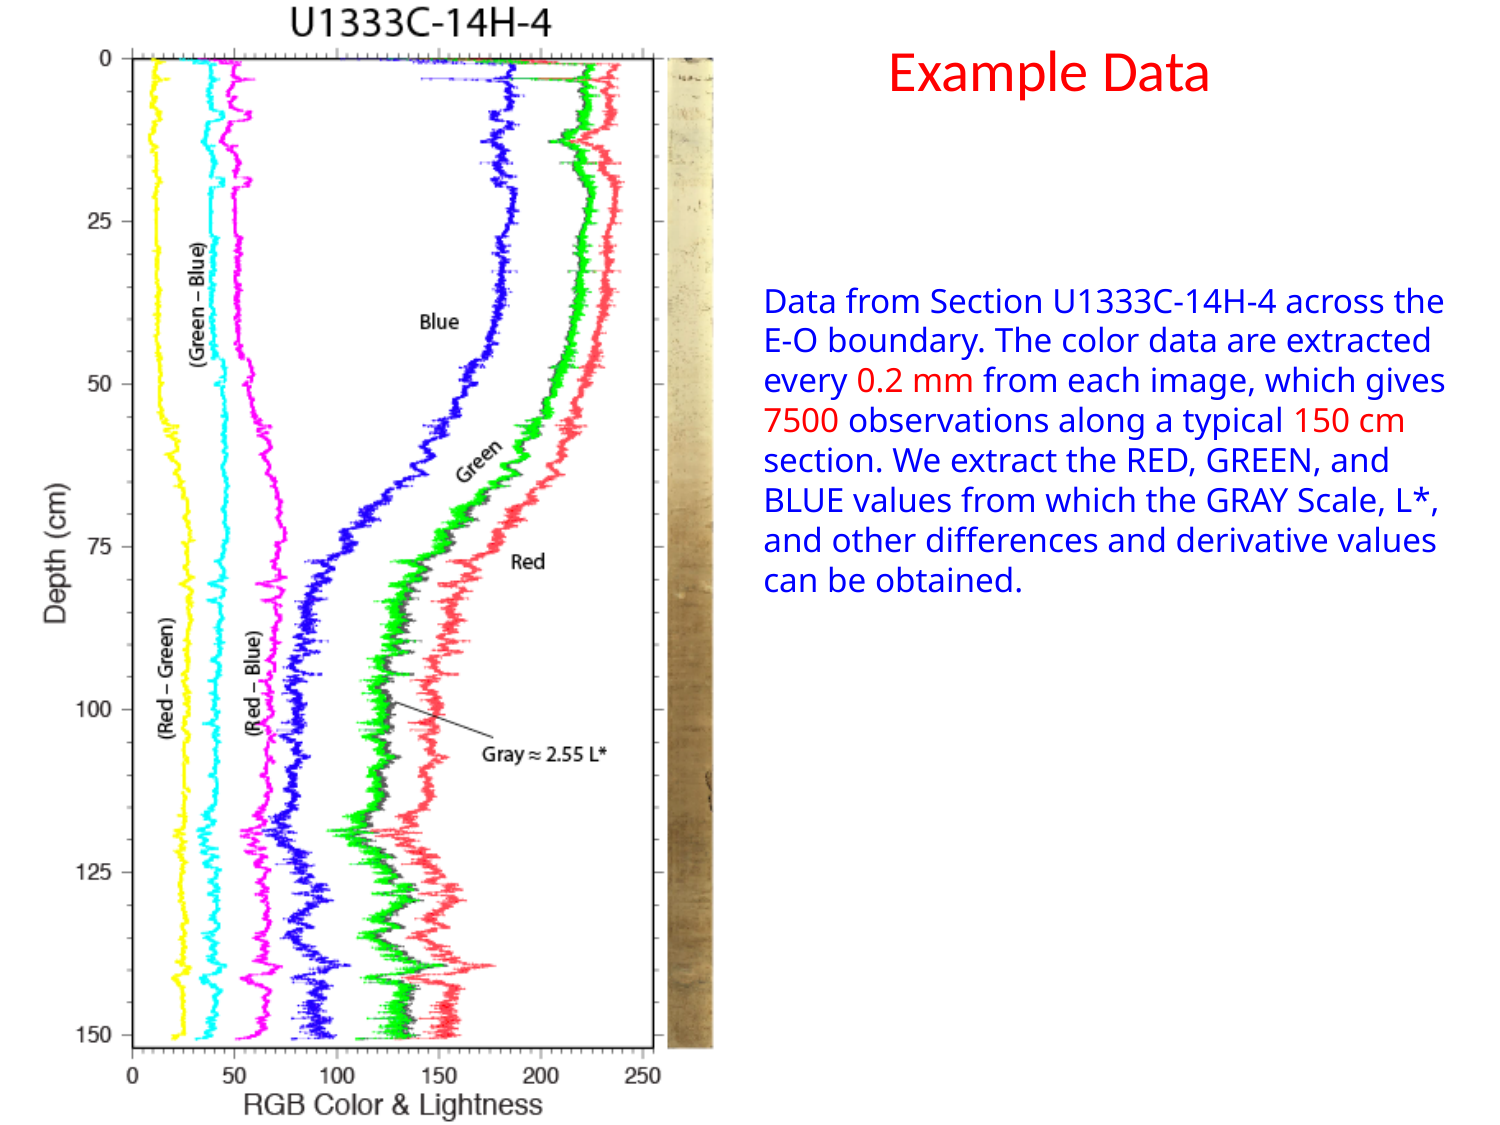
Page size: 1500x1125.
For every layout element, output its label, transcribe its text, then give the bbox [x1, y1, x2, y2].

picture [29, 0, 727, 1125]
text_box Example Data [779, 38, 1321, 110]
text_box Data from Section U1333C-14H-4 across the E-O boundary. The color data are extracted every 0.2 mm from each image, which gives 7500 observations along a typical 150 cm section. We extract the RED, GREEN, and BLUE values from which the GRAY Scale, L*, and other differences and derivative values can be obtained. [748, 261, 1464, 617]
